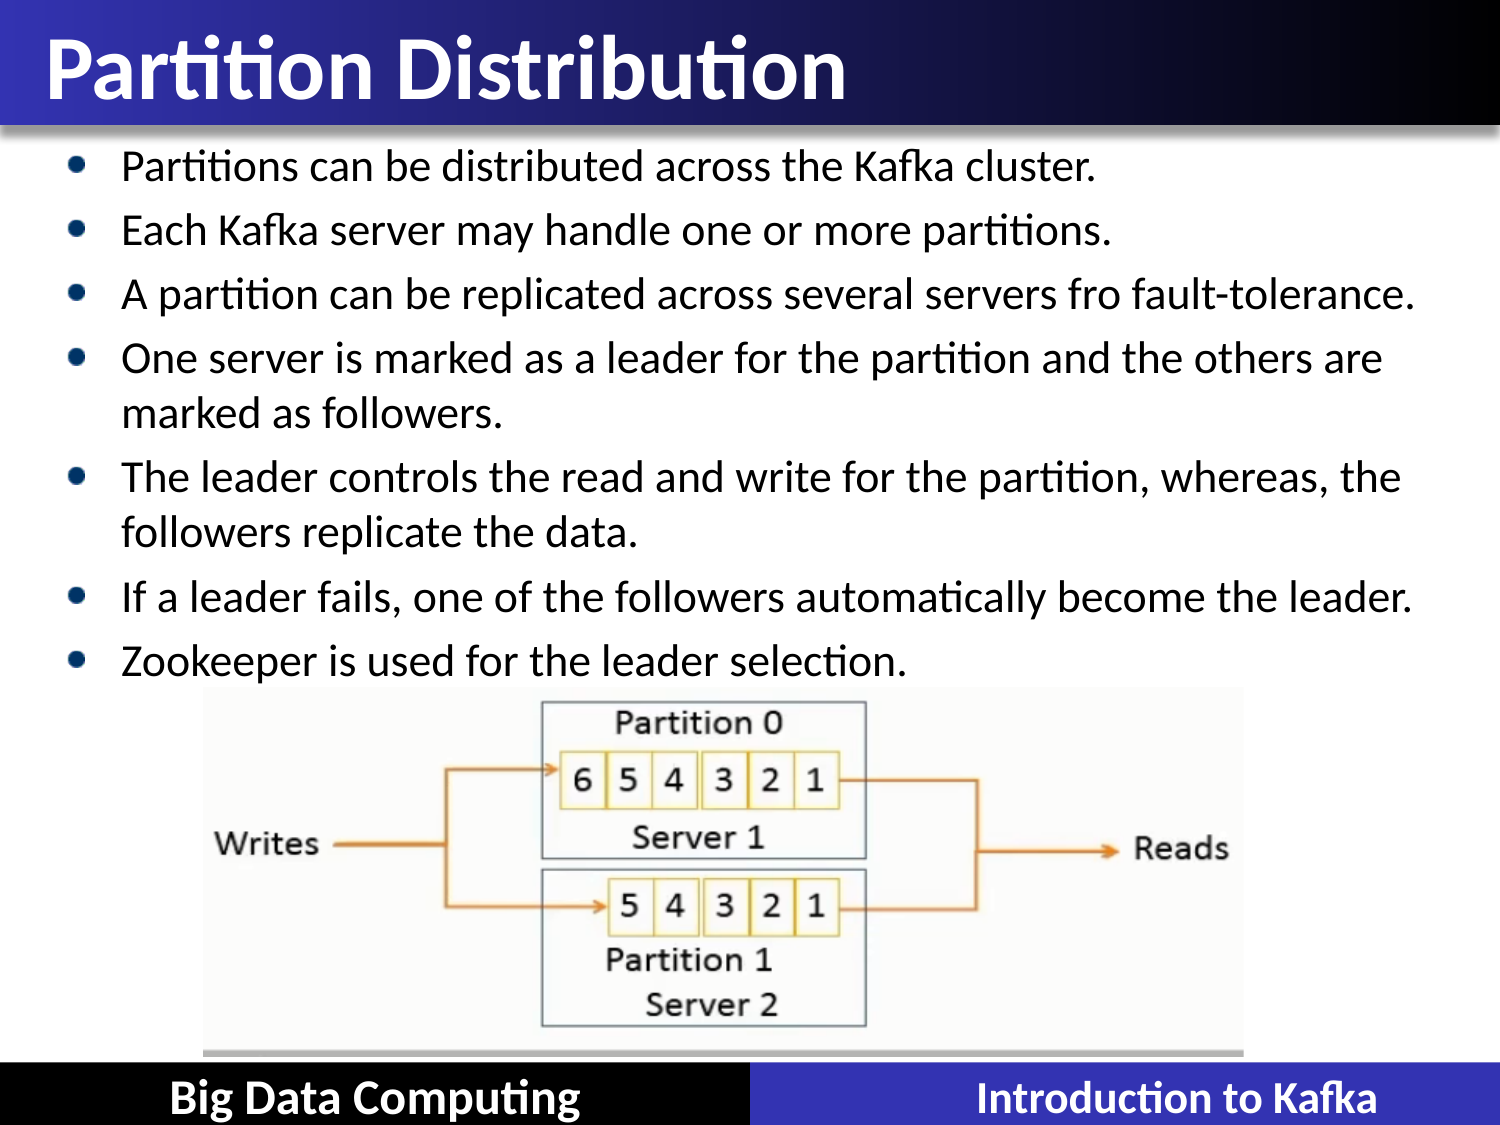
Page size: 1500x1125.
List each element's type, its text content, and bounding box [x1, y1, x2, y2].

picture [65, 584, 85, 604]
picture [65, 217, 85, 237]
text_box Introduction to Kafka [854, 1065, 1500, 1125]
picture [65, 464, 85, 485]
text_box Big Data Computing [0, 1070, 750, 1119]
picture [65, 153, 85, 173]
title Partition Distribution [0, 0, 1463, 126]
picture [202, 687, 1244, 1057]
picture [65, 281, 85, 301]
picture [65, 345, 85, 366]
list Partitions can be distributed across the Kafka cluster. Each Kafka server may handle one or more partitions. A partition can be replicated across several servers fro fault-tolerance. One server is marked as a leader for the partition and the others are marked as followers. The leader controls the read and write for the partition, whereas, the followers replicate the data. If a leader fails, one of the followers automatically become the leader. Zookeeper is used for the leader selection. [49, 127, 1454, 701]
picture [65, 648, 85, 668]
